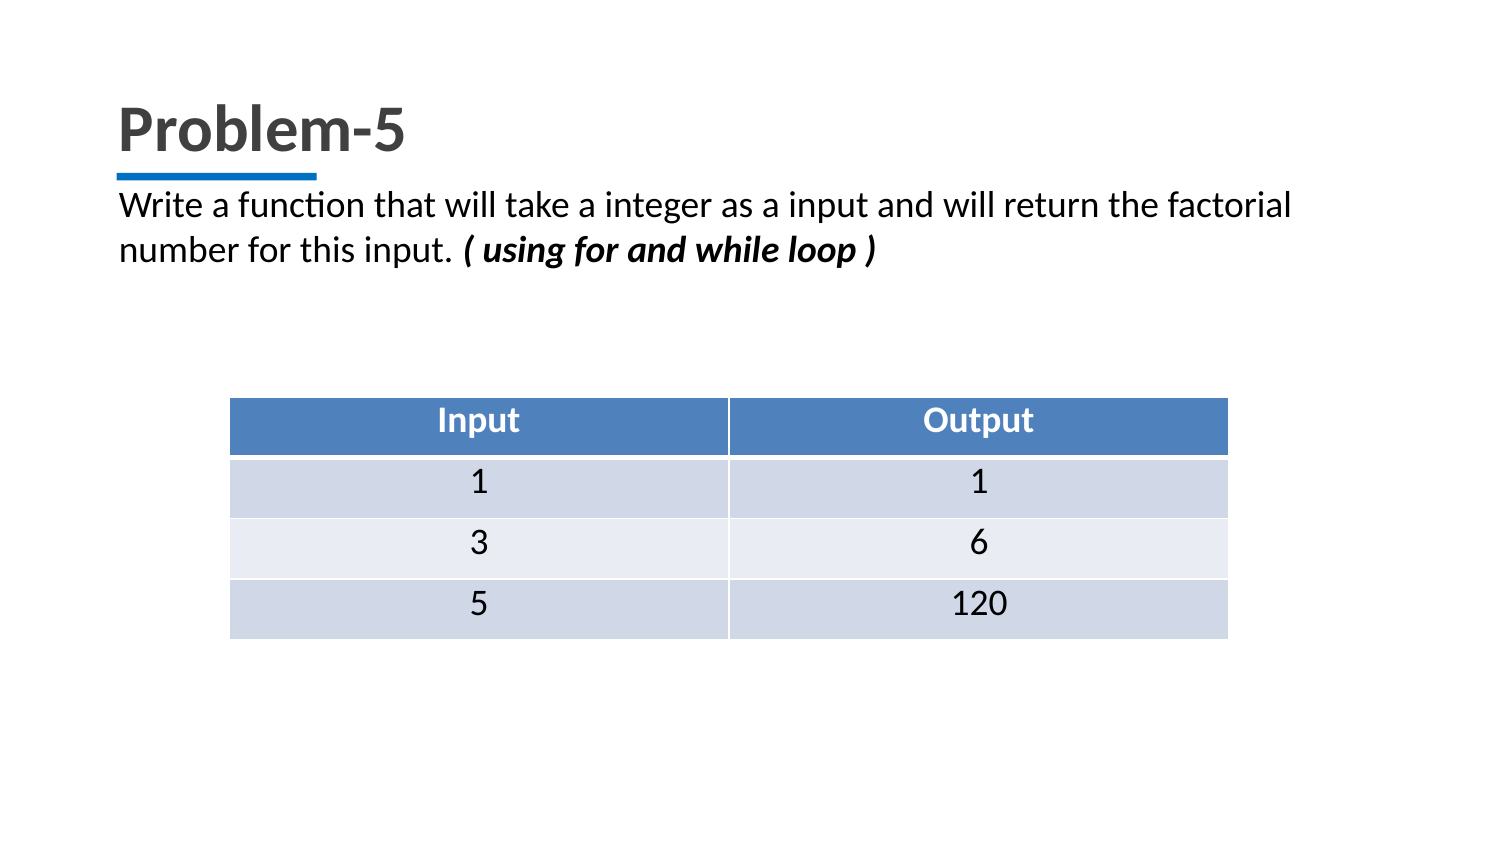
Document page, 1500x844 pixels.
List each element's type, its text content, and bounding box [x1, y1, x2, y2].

table_cell 1 [730, 460, 1228, 518]
table_cell 1 [230, 460, 728, 518]
table_header Output [730, 398, 1228, 455]
table_header Input [230, 398, 728, 455]
text_box Problem-5 [104, 76, 1355, 172]
table_cell 6 [730, 519, 1228, 578]
text_box Write a function that will take a integer as a input and will return the factorial number for this input. ( using for and while loop ) [104, 172, 1375, 278]
table_cell 3 [230, 519, 728, 578]
text_box [114, 171, 319, 182]
table_cell 120 [730, 580, 1228, 639]
table_cell 5 [230, 580, 728, 639]
